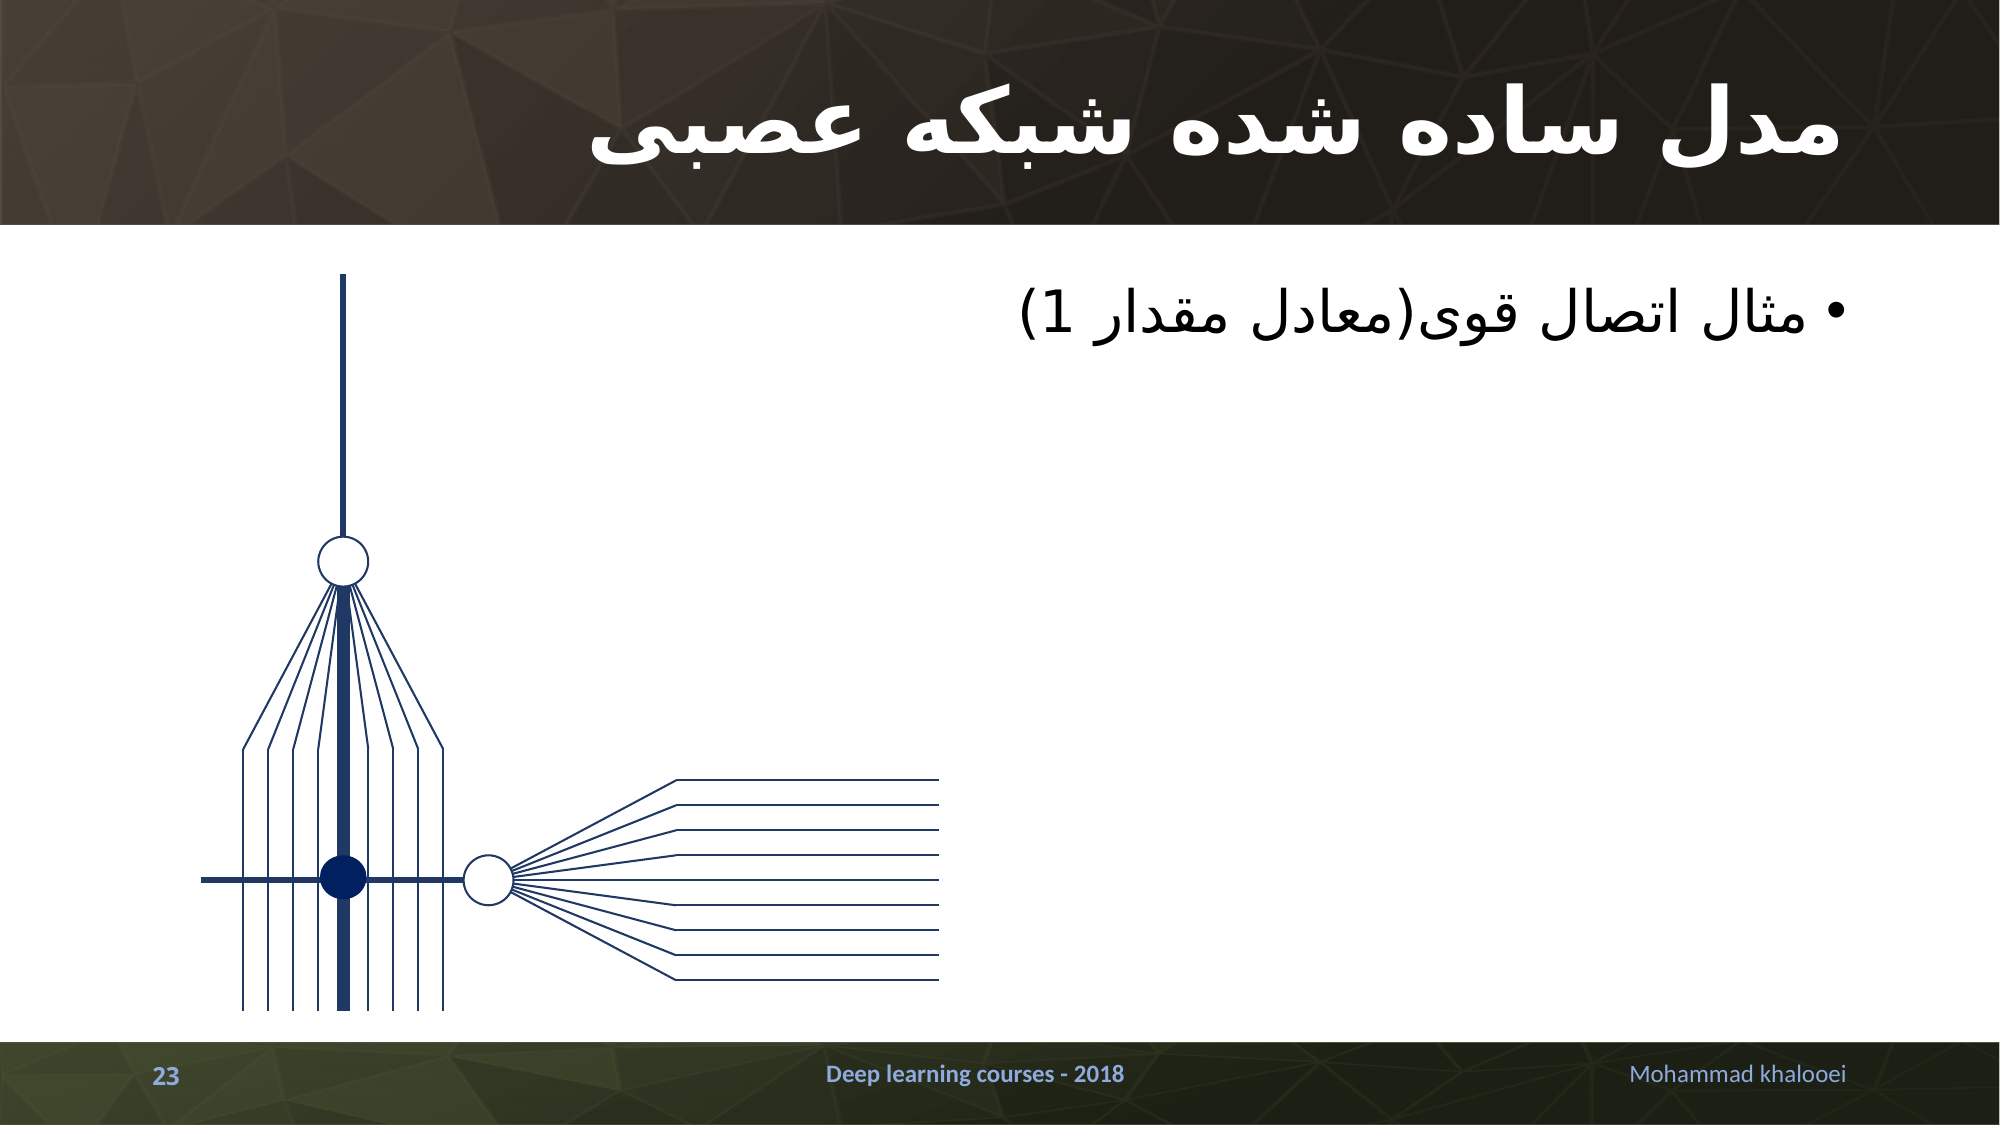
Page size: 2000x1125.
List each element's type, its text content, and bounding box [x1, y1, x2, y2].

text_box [469, 511, 670, 1125]
footer Deep learning courses - 2018 [670, 1042, 1382, 1103]
list مثال اتصال قوی(معادل مقدار 1) [444, 274, 1862, 1027]
list مثال اتصال قوی(معادل مقدار 1) [137, 274, 469, 1027]
title مدل ساده شده شبکه عصبی [137, 37, 1862, 210]
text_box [243, 274, 444, 1012]
slide_number 23 [137, 1046, 469, 1107]
slide_number Mohammad khalooei [1412, 1042, 1862, 1103]
